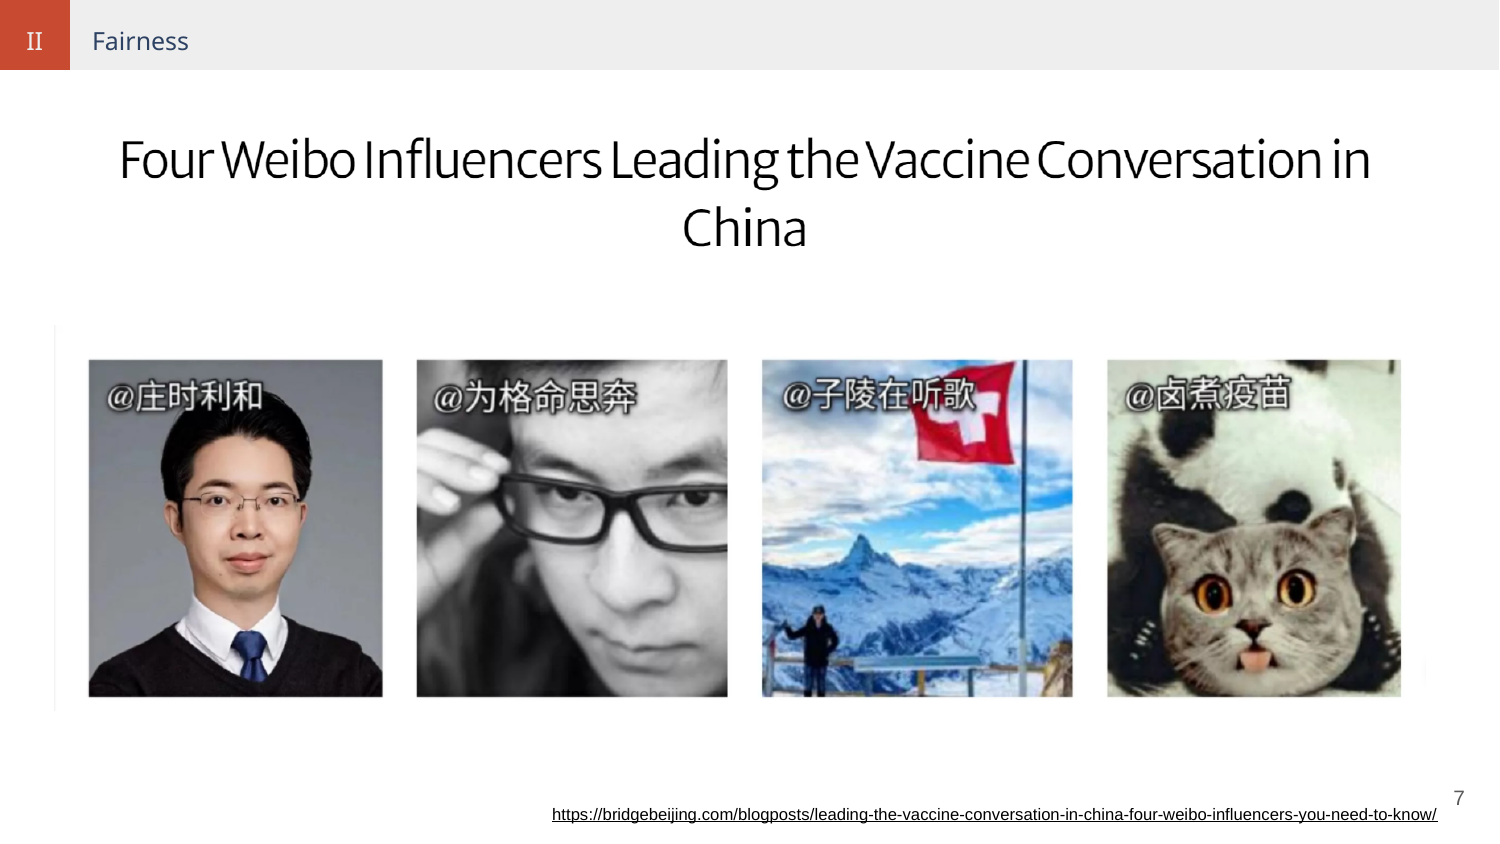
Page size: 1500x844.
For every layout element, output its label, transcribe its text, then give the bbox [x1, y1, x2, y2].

text_box https://bridgebeijing.com/blogposts/leading-the-vaccine-conversation-in-china-four-weibo-influencers-you-need-to-know/ [537, 793, 1500, 834]
text_box [70, 0, 1500, 70]
slide_number ‹#› [1389, 764, 1480, 830]
text_box [0, 0, 70, 70]
text_box II [12, 19, 57, 56]
text_box Fairness [92, 19, 962, 56]
picture [33, 133, 1427, 711]
